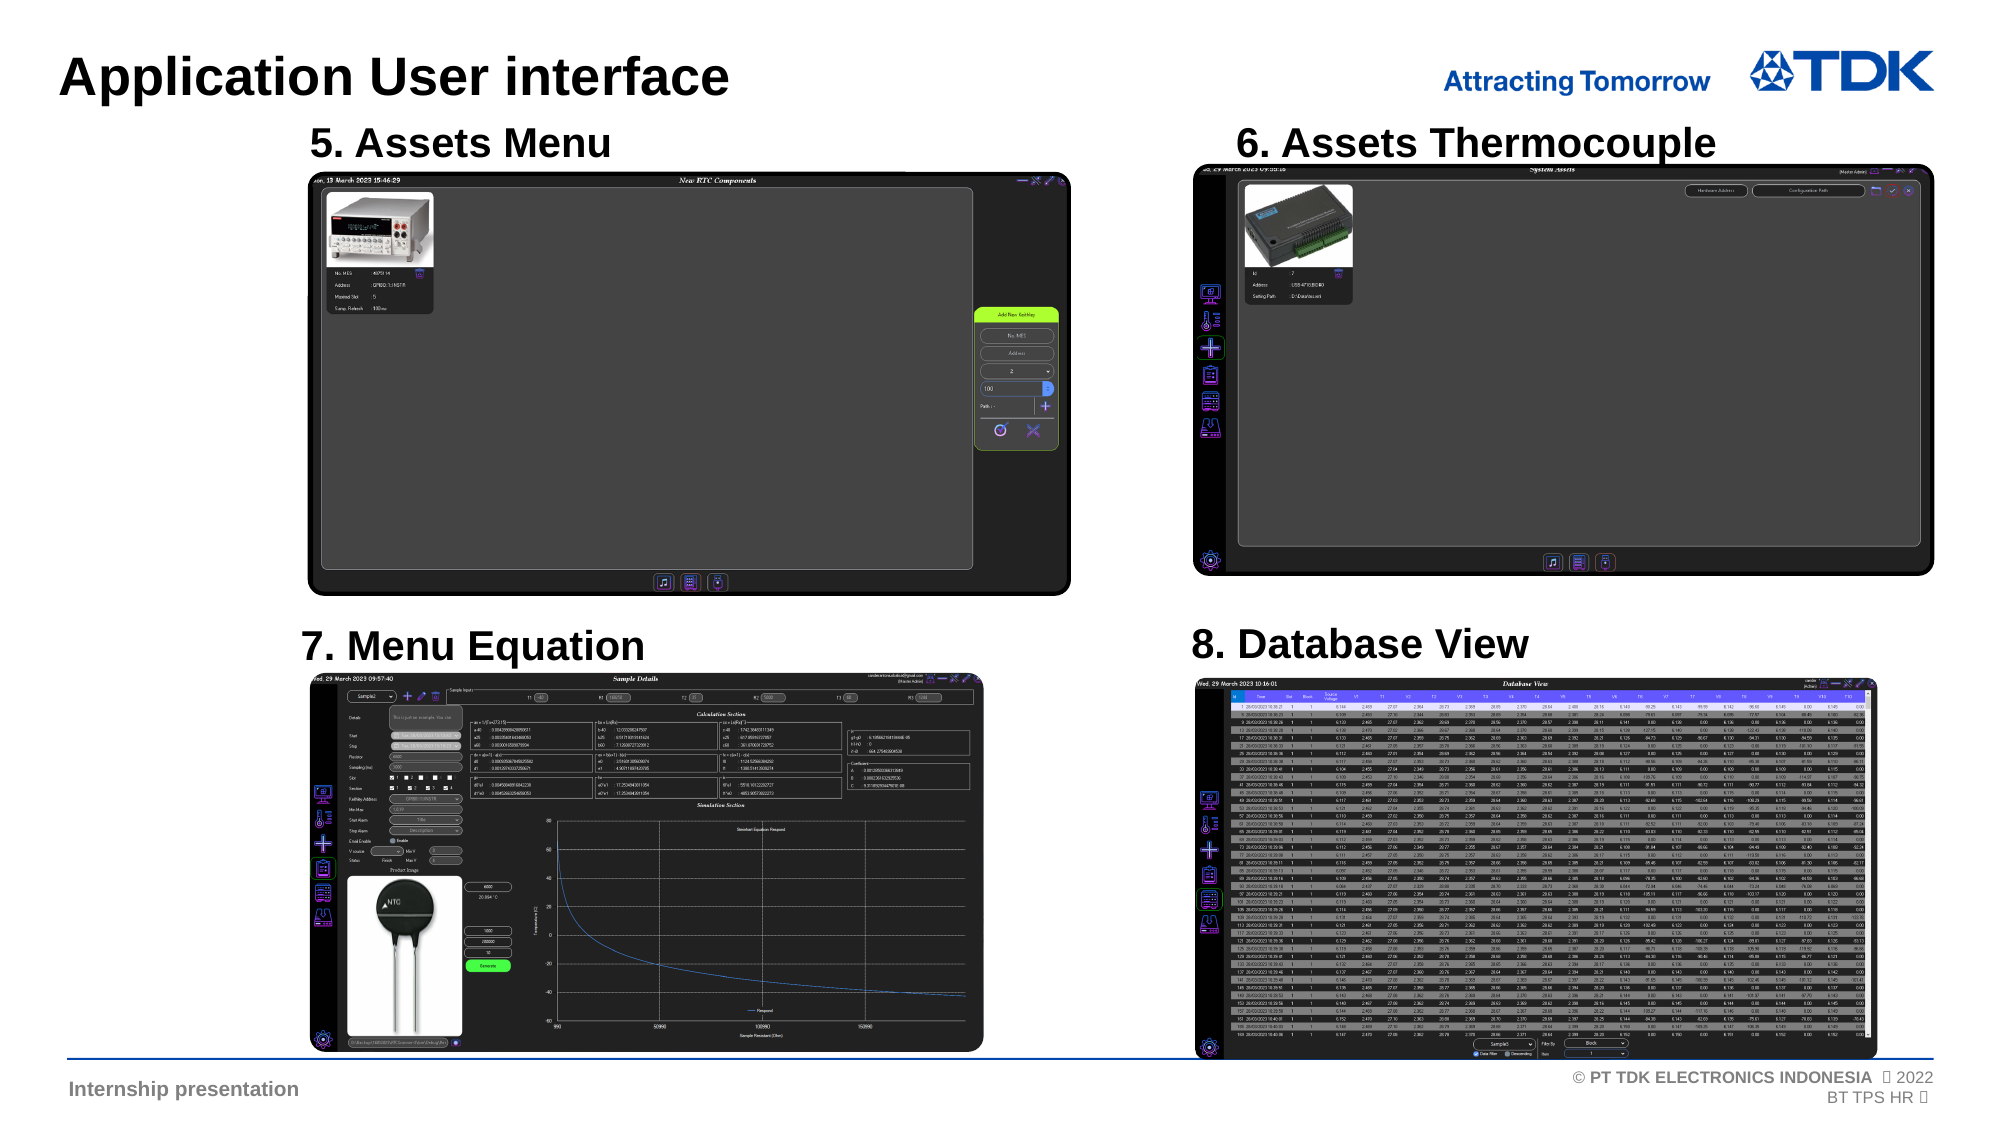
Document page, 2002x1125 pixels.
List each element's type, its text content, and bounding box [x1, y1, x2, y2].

text_box [1193, 675, 1880, 1062]
title 5. Assets Menu [309, 115, 1236, 167]
text_box 6. Assets Thermocouple [1236, 115, 2001, 167]
text_box [1193, 163, 1935, 576]
text_box 7. Menu Equation [300, 618, 1564, 669]
text_box 8. Database View [1191, 616, 2001, 667]
text_box [307, 171, 1071, 596]
picture [1441, 48, 1936, 98]
text_box [307, 670, 986, 1054]
text_box Application User interface [58, 41, 1322, 107]
